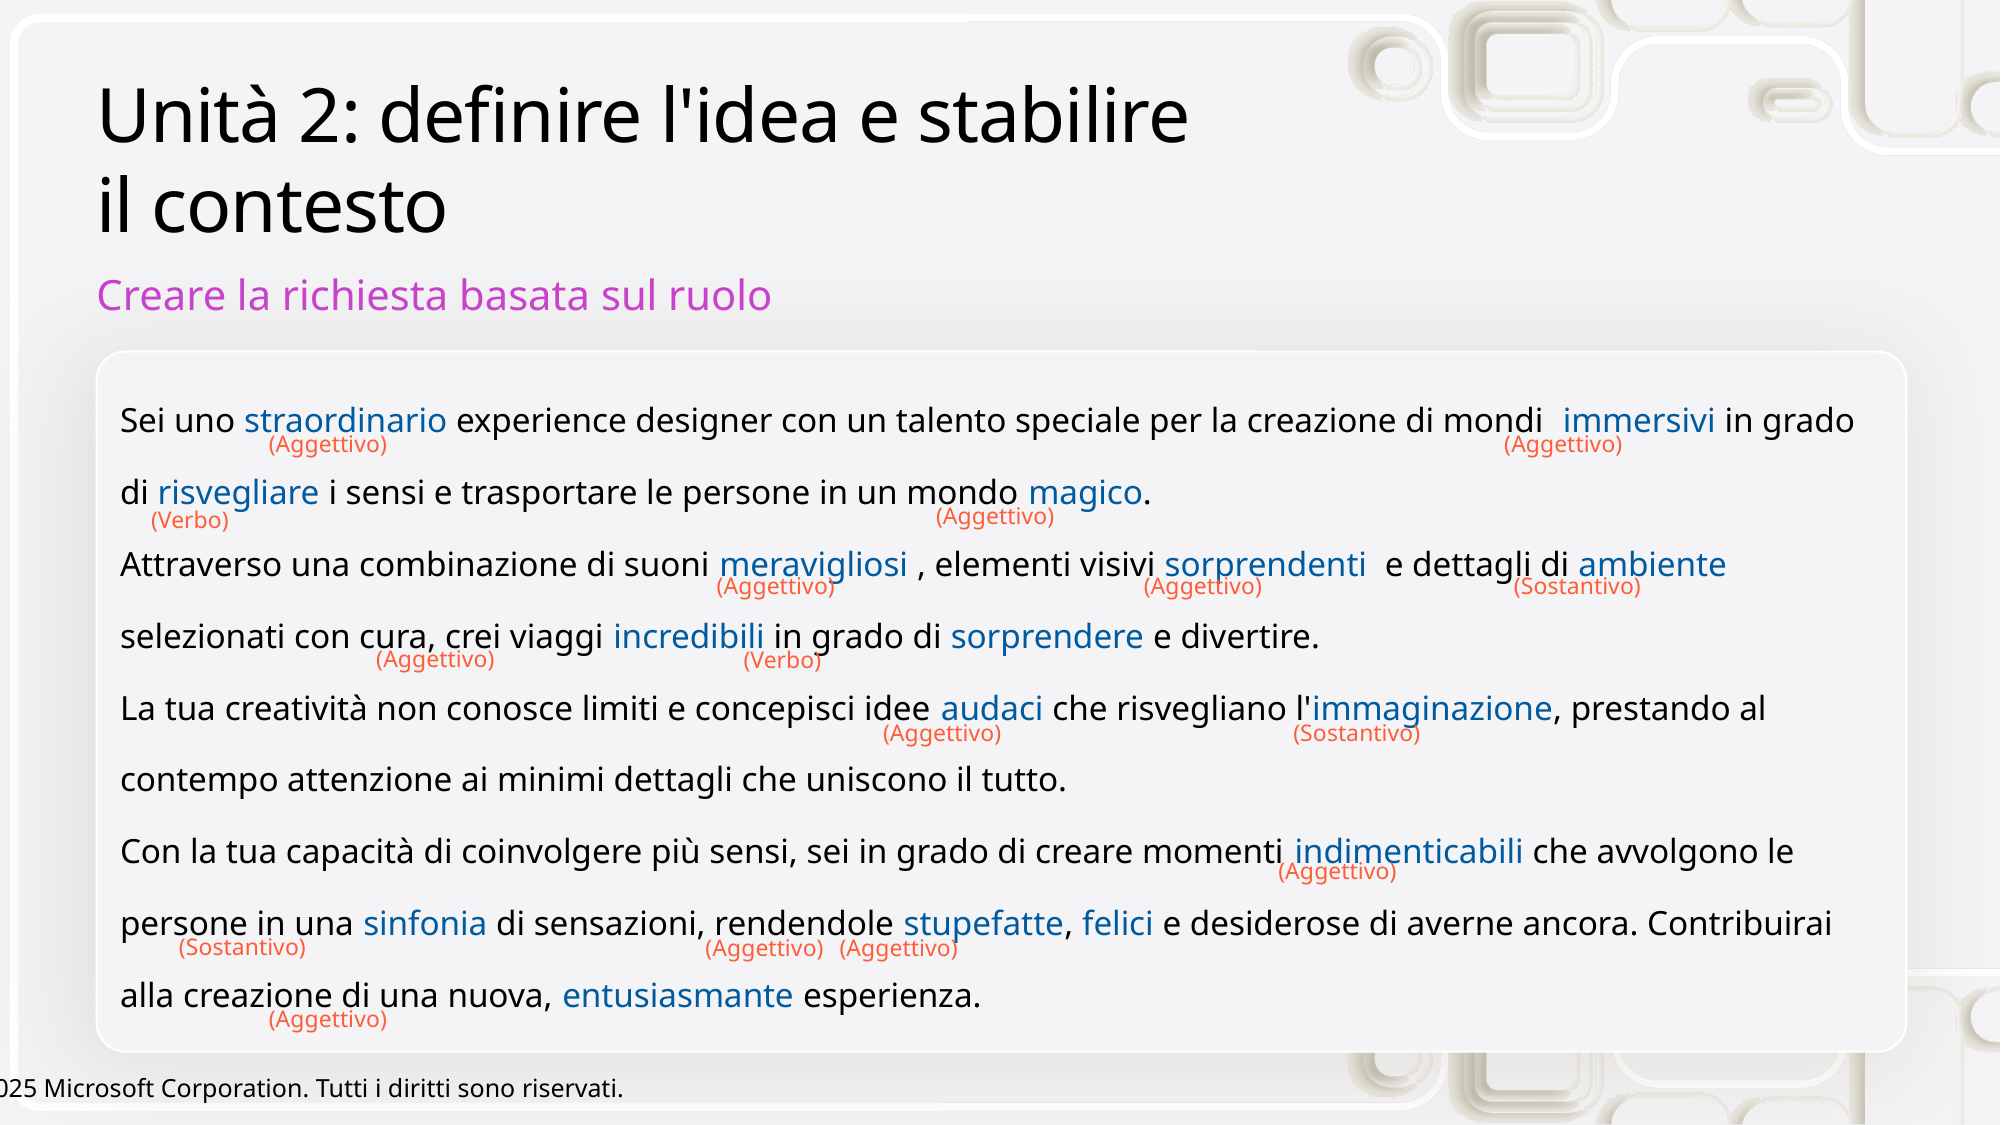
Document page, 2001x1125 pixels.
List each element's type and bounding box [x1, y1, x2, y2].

text_box [13, 0, 2000, 1125]
text_box [0, 1072, 13, 1103]
